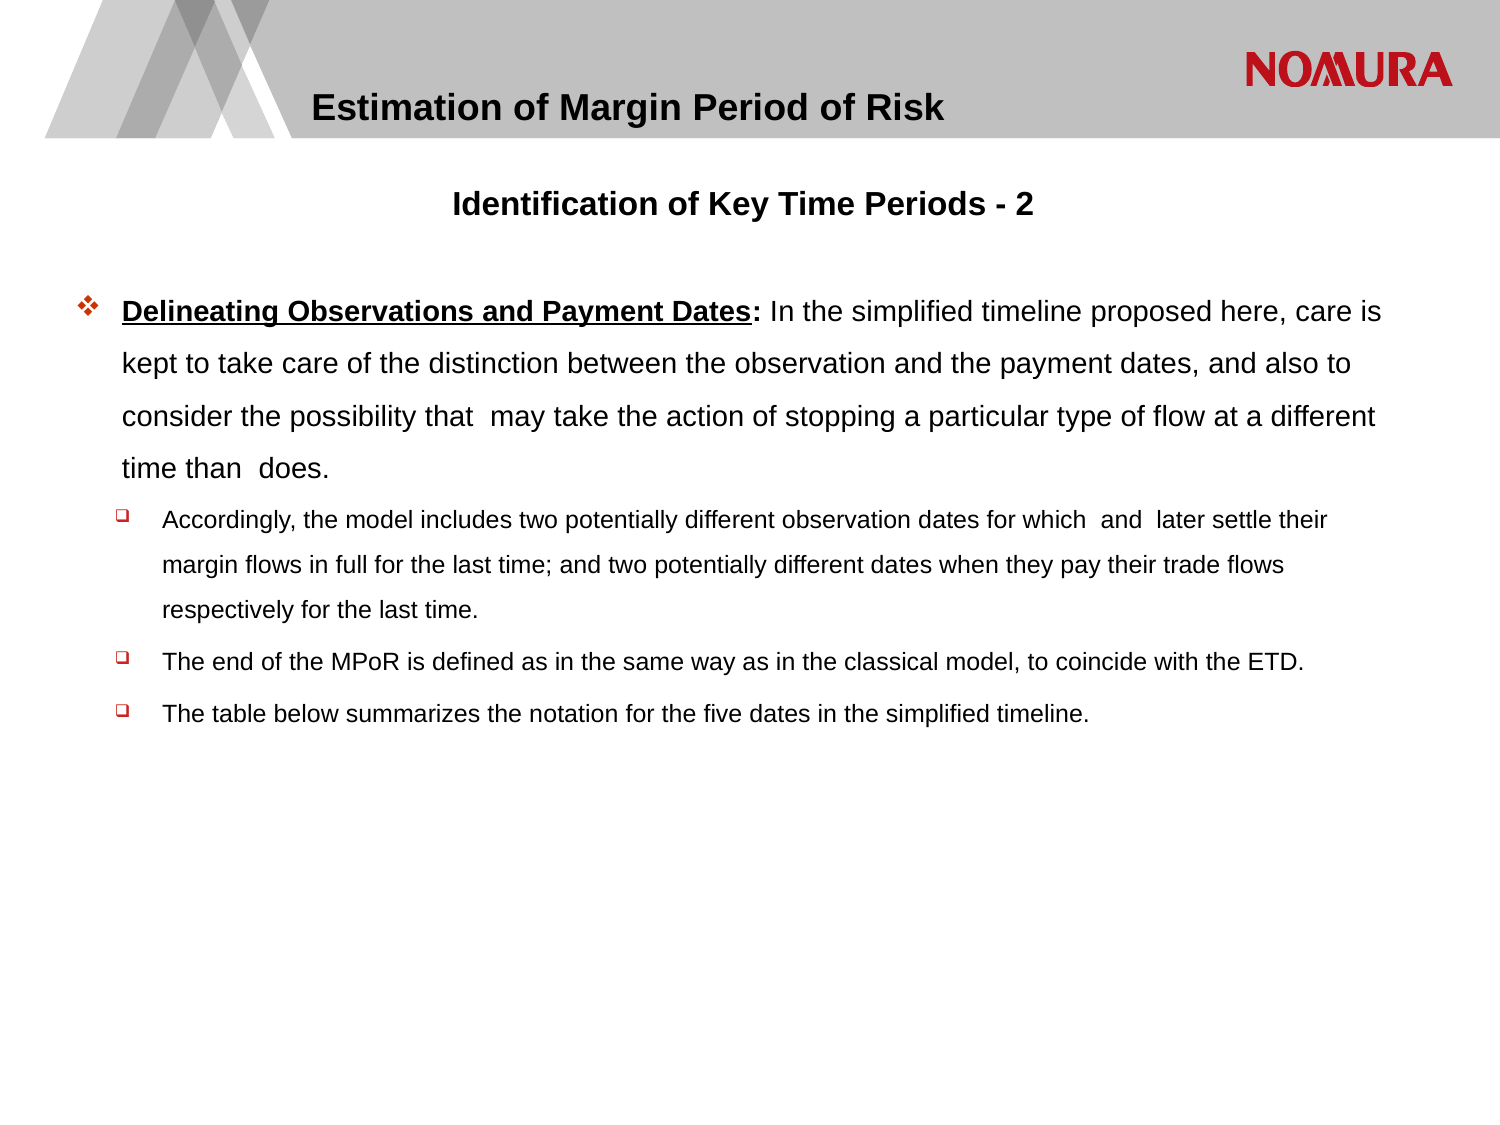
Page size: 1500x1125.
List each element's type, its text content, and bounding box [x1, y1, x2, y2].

title Estimation of Margin Period of Risk [311, 9, 1223, 128]
